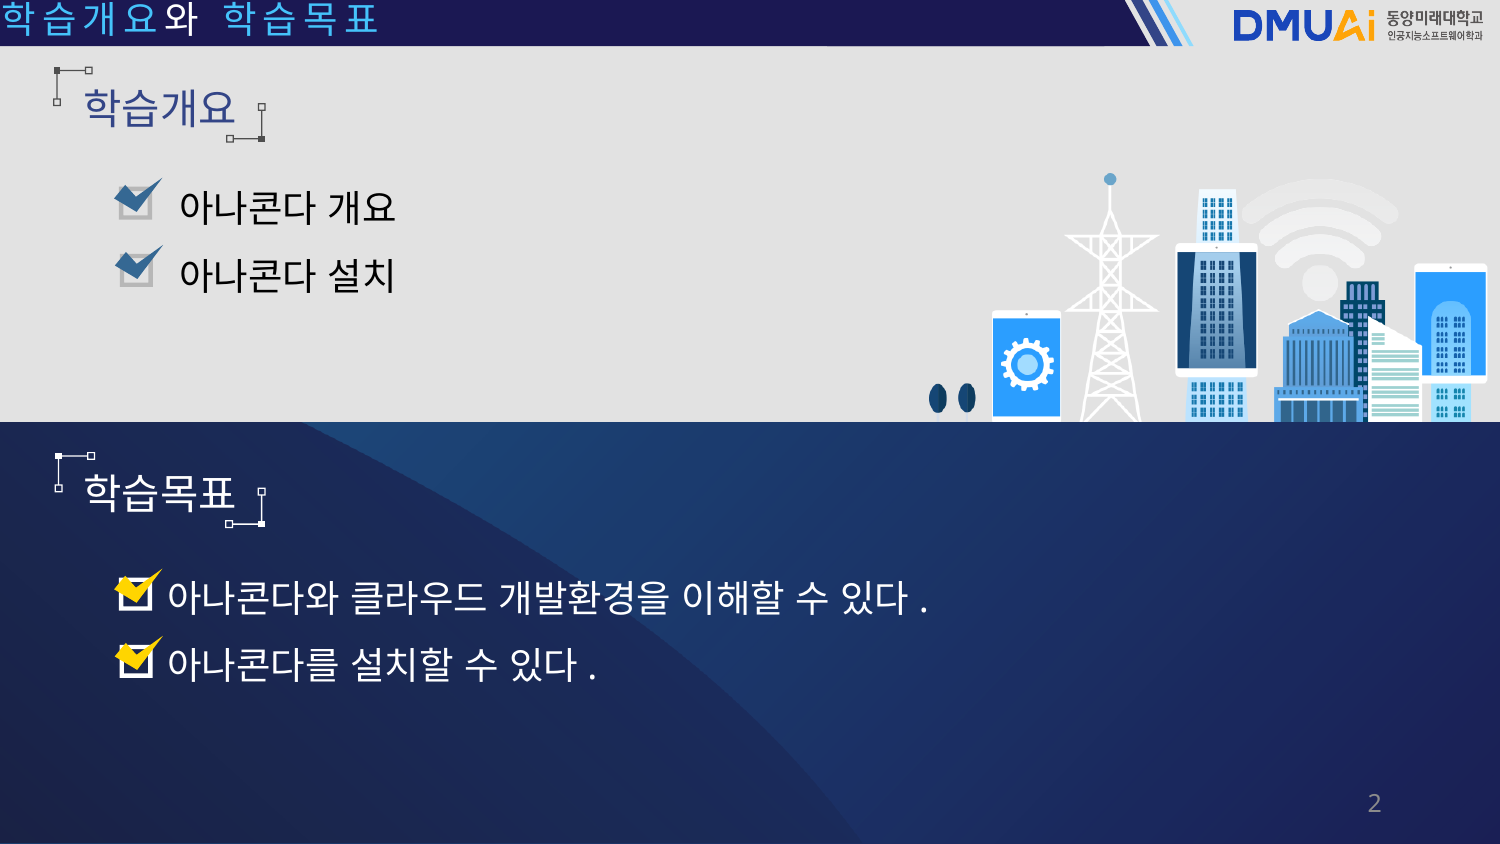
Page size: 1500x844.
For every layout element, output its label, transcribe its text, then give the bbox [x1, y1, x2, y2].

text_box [113, 154, 417, 369]
text_box 학습목표 [68, 460, 252, 526]
text_box 학습개요 [68, 75, 252, 141]
picture [0, 0, 1500, 844]
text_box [113, 544, 938, 690]
